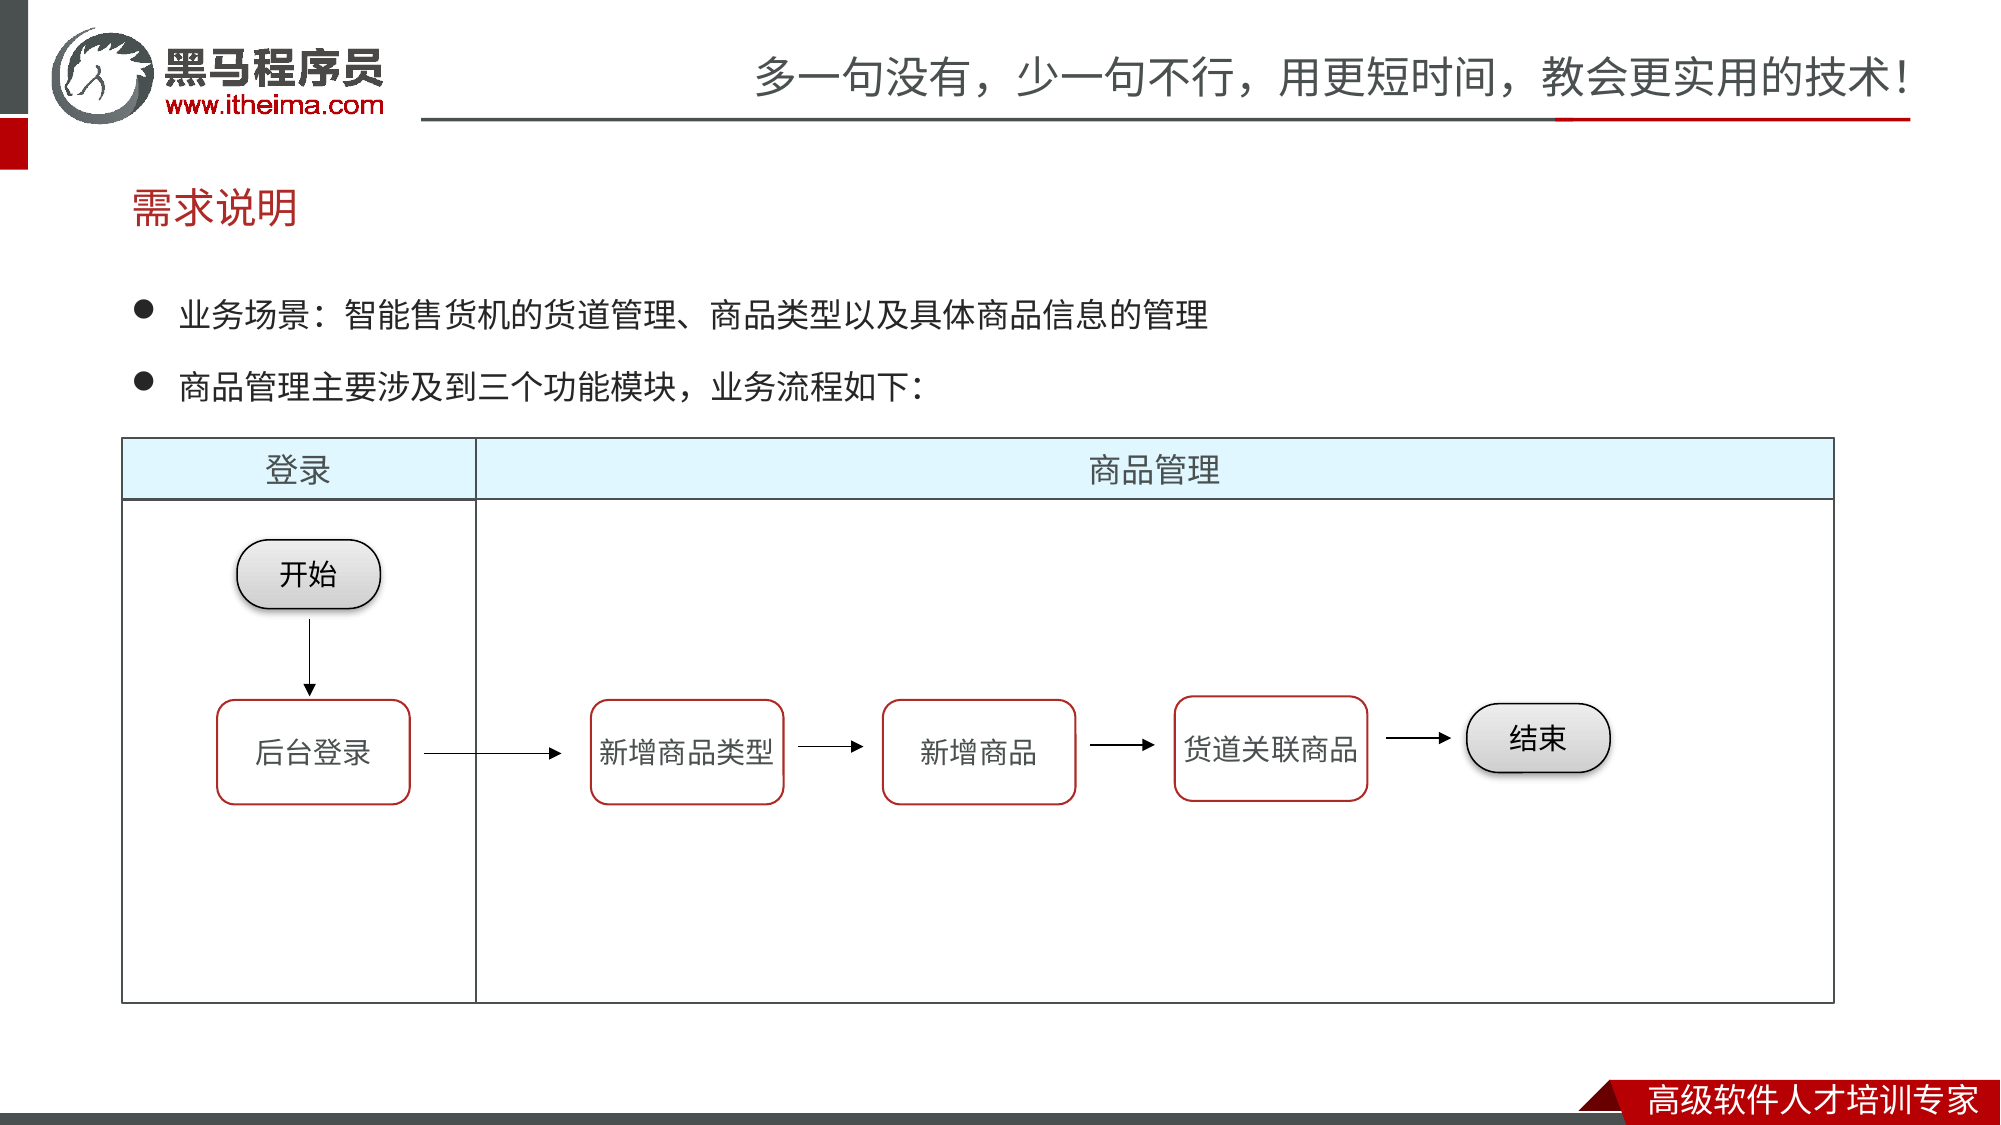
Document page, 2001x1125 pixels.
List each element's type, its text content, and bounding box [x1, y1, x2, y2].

list 业务场景：智能售货机的货道管理、商品类型以及具体商品信息的管理 商品管理主要涉及到三个功能模块，业务流程如下： [116, 266, 1978, 700]
picture [50, 26, 384, 125]
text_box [477, 438, 1835, 1004]
title 需求说明 [116, 164, 1872, 250]
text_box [121, 438, 476, 1004]
